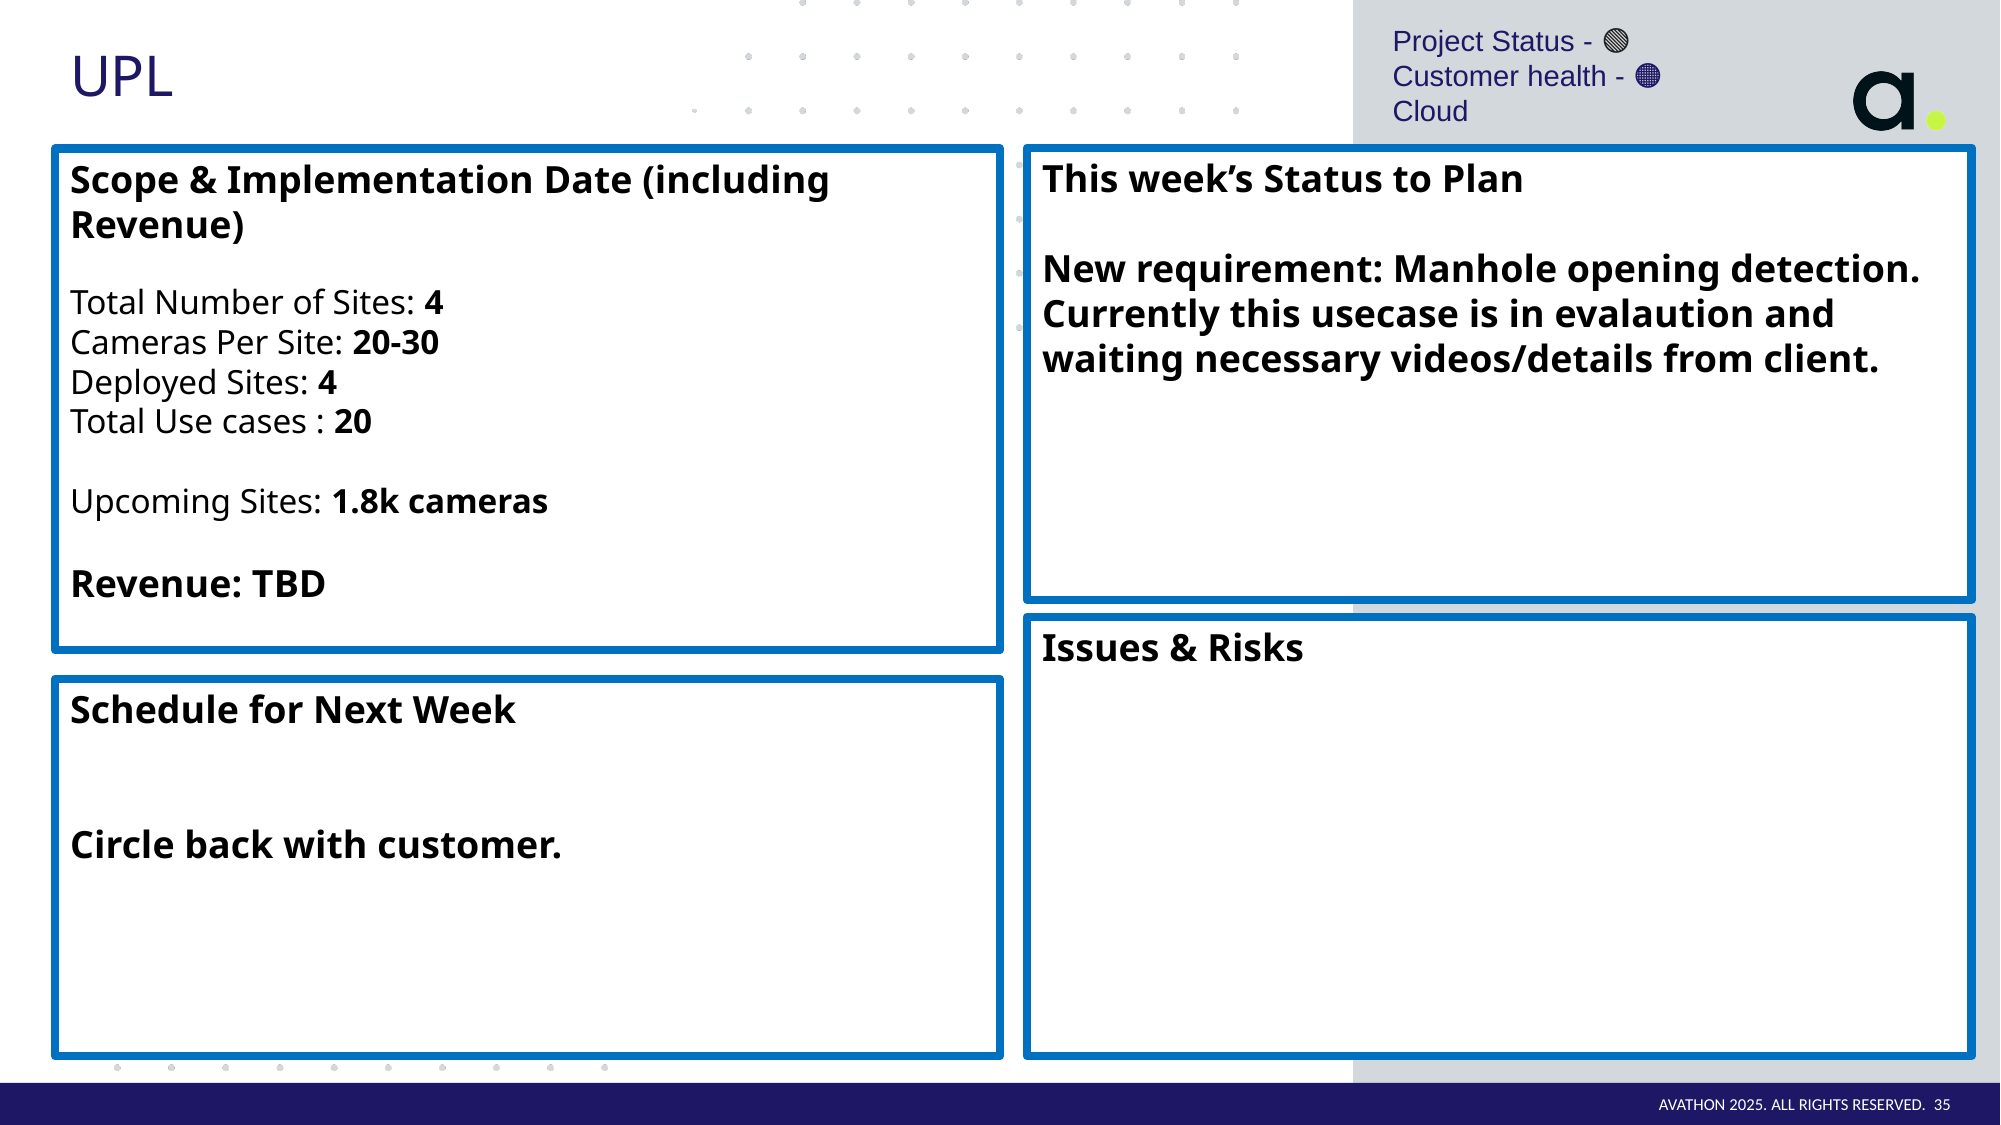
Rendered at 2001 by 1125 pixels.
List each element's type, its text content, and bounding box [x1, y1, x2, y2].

text_box Issues & Risks [1025, 615, 1974, 1058]
picture [114, 0, 1239, 25]
text_box Scope & Implementation Date (including Revenue) Total Number of Sites: 4 Cameras Per Site: 20-30 Deployed Sites: 4 Total Use cases : 20 Upcoming Sites: 1.8k cameras Revenue: TBD [53, 146, 1002, 652]
picture [1853, 71, 1946, 131]
text_box This week’s Status to Plan New requirement: Manhole opening detection. Currently this usecase is in evalaution and waiting necessary videos/details from client. [1025, 146, 1974, 602]
picture [114, 131, 1239, 1082]
text_box Project Status - 🟢 Customer health - 🟠 Cloud [1377, 14, 1828, 160]
title UPL [55, 25, 1377, 131]
text_box Schedule for Next Week Circle back with customer. [53, 677, 1002, 1058]
